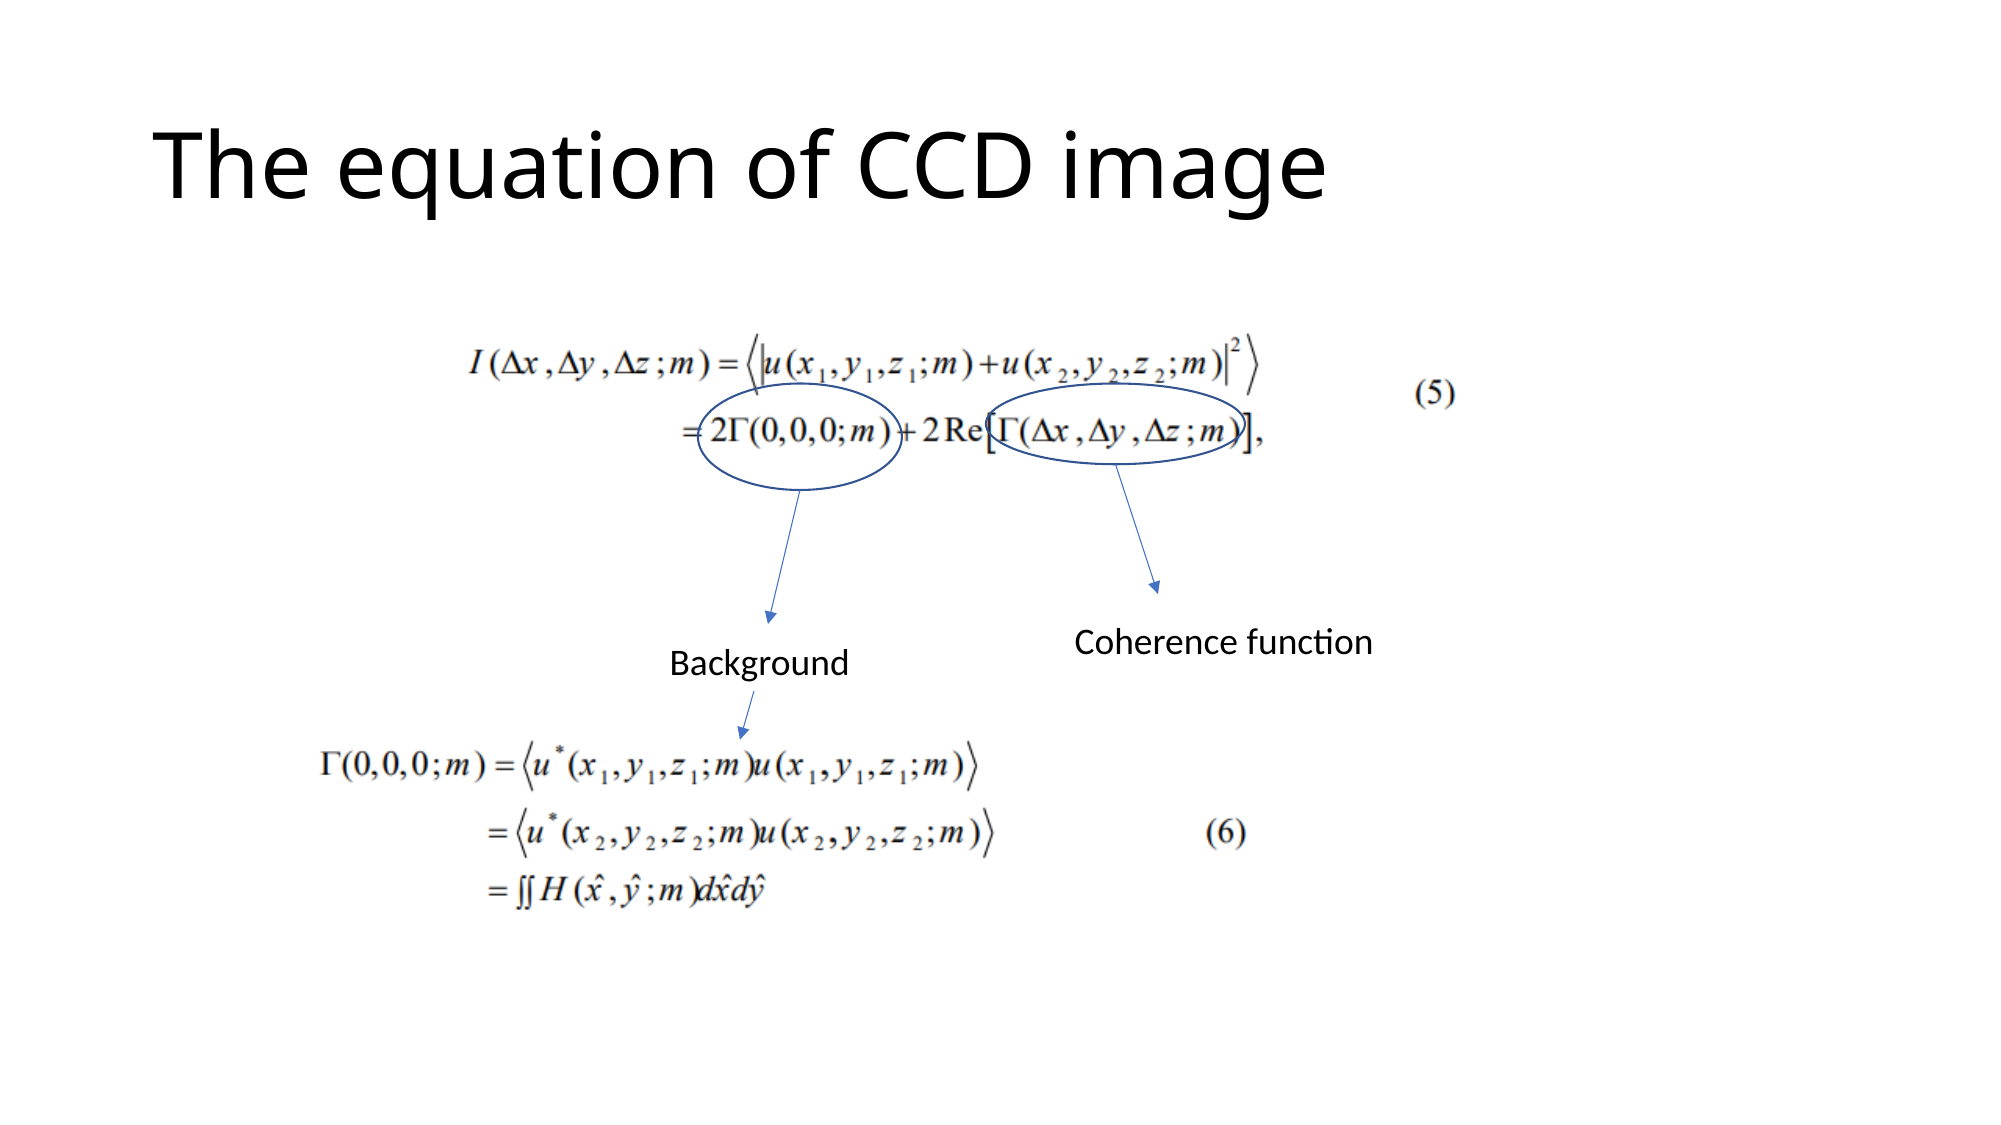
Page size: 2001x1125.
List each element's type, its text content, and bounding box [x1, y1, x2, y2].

text_box [711, 465, 888, 492]
title The equation of CCD image [137, 59, 1863, 278]
picture [289, 739, 1279, 925]
text_box Coherence function [1059, 609, 1416, 670]
text_box Background [654, 630, 1060, 691]
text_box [739, 691, 754, 740]
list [458, 320, 1474, 465]
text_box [767, 489, 800, 624]
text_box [1115, 464, 1158, 594]
